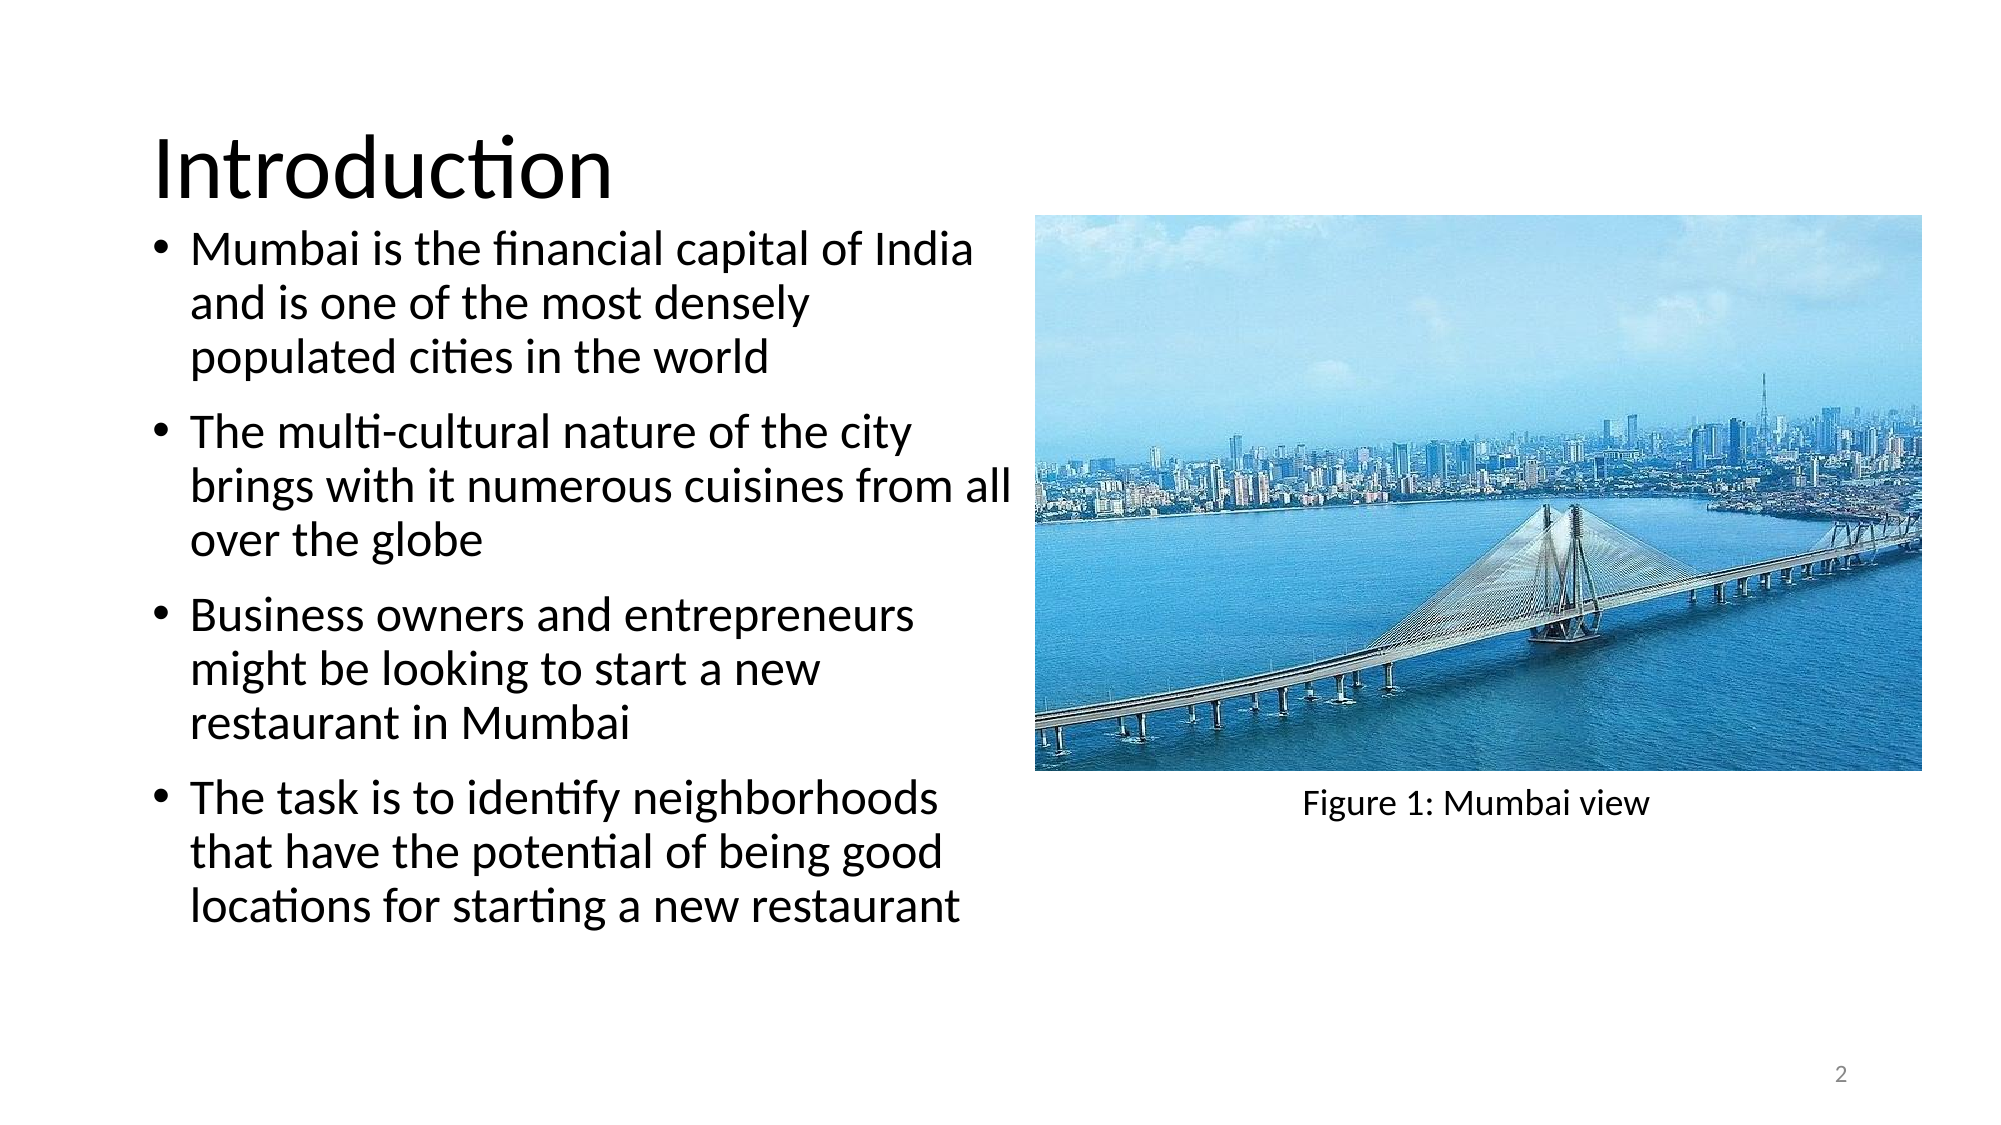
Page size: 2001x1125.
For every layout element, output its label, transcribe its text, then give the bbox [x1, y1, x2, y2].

text_box Figure 1: Mumbai view [1287, 779, 1670, 831]
picture [1034, 214, 1923, 772]
picture [1126, 746, 1134, 759]
slide_number ‹#› [1412, 1042, 1863, 1103]
list Mumbai is the financial capital of India and is one of the most densely populated cities in the world The multi-cultural nature of the city brings with it numerous cuisines from all over the globe Business owners and entrepreneurs might be looking to start a new restaurant in Mumbai The task is to identify neighborhoods that have the potential of being good locations for starting a new restaurant [137, 215, 1036, 1014]
title Introduction [137, 59, 1863, 215]
